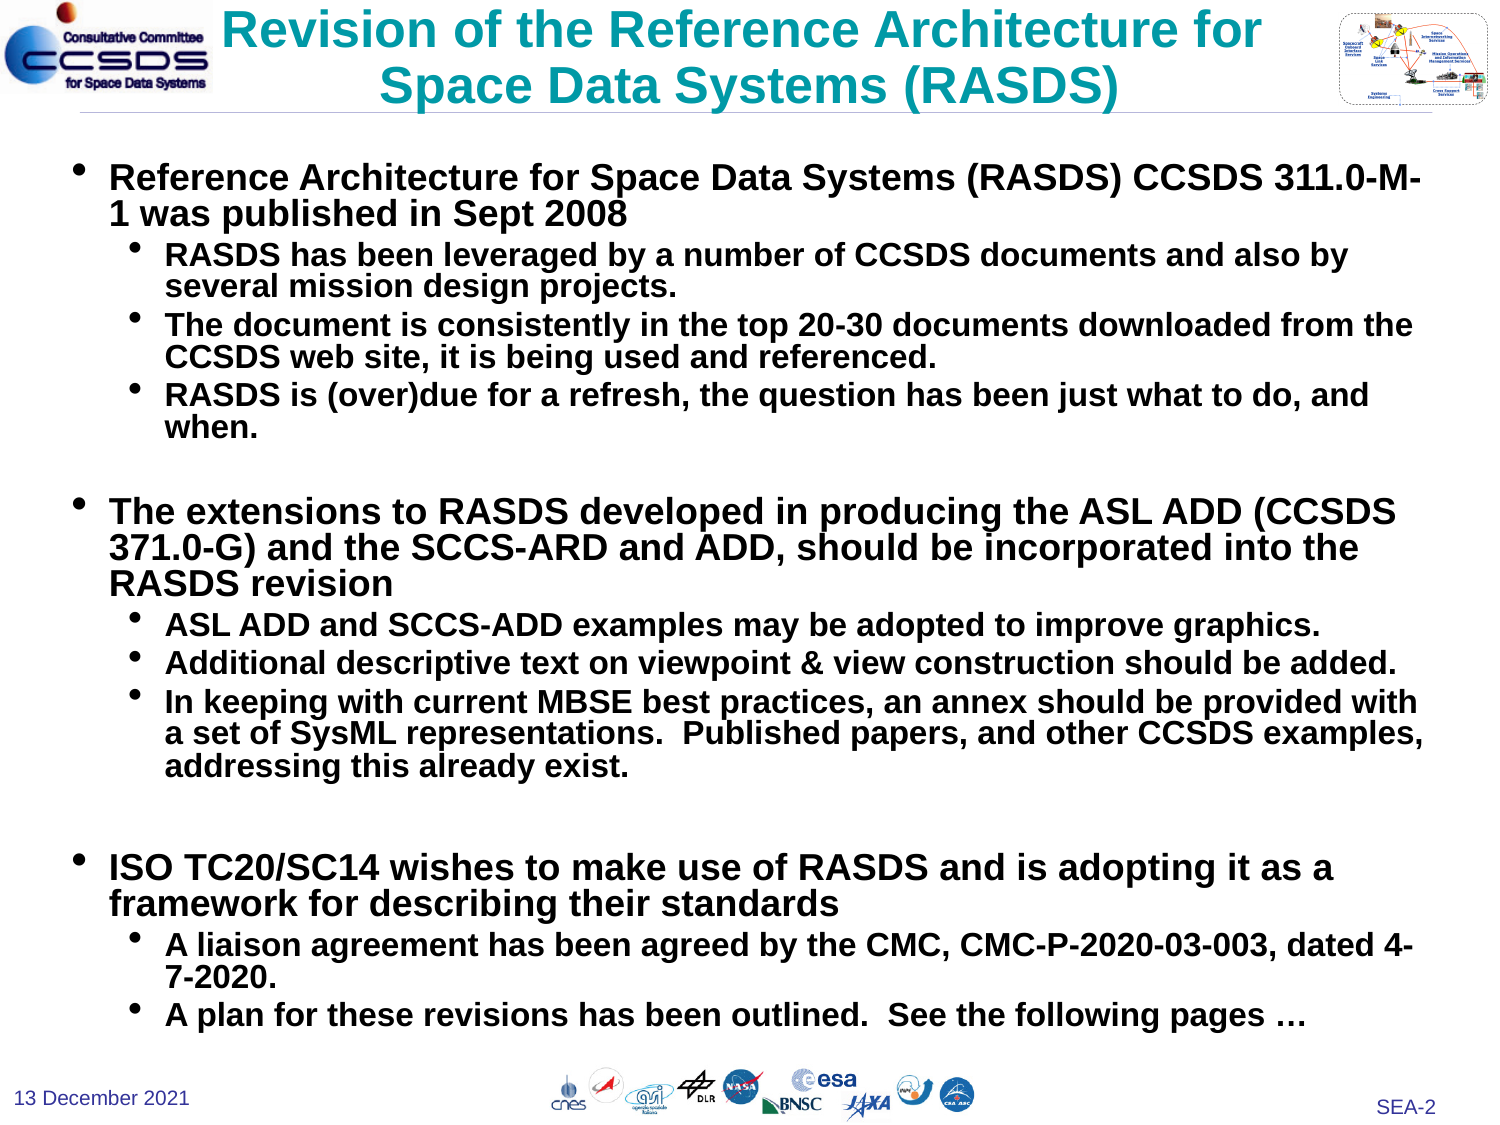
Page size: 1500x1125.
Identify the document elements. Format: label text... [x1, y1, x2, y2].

title Revision of the Reference Architecture for Space Data Systems (RASDS) [75, 0, 1425, 75]
list Reference Architecture for Space Data Systems (RASDS) CCSDS 311.0-M-1 was published in Sept 2008 RASDS has been leveraged by a number of CCSDS documents and also by several mission design projects. The document is consistently in the top 20-30 documents downloaded from the CCSDS web site, it is being used and referenced. RASDS is (over)due for a refresh, the question has been just what to do, and when. The extensions to RASDS developed in producing the ASL ADD (CCSDS 371.0-G) and the SCCS-ARD and ADD, should be incorporated into the RASDS revision ASL ADD and SCCS-ADD examples may be adopted to improve graphics. Additional descriptive text on viewpoint & view construction should be added. In keeping with current MBSE best practices, an annex should be provided with a set of SysML representations. Published papers, and other CCSDS examples, addressing this already exist. ISO TC20/SC14 wishes to make use of RASDS and is adopting it as a framework for describing their standards A liaison agreement has been agreed by the CMC, CMC-P-2020-03-003, dated 4-7-2020. A plan for these revisions has been outlined. See the following pages … [56, 154, 1444, 1050]
picture [1338, 12, 1488, 106]
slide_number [0, 1074, 285, 1120]
picture [0, 0, 213, 94]
picture [549, 1064, 975, 1125]
